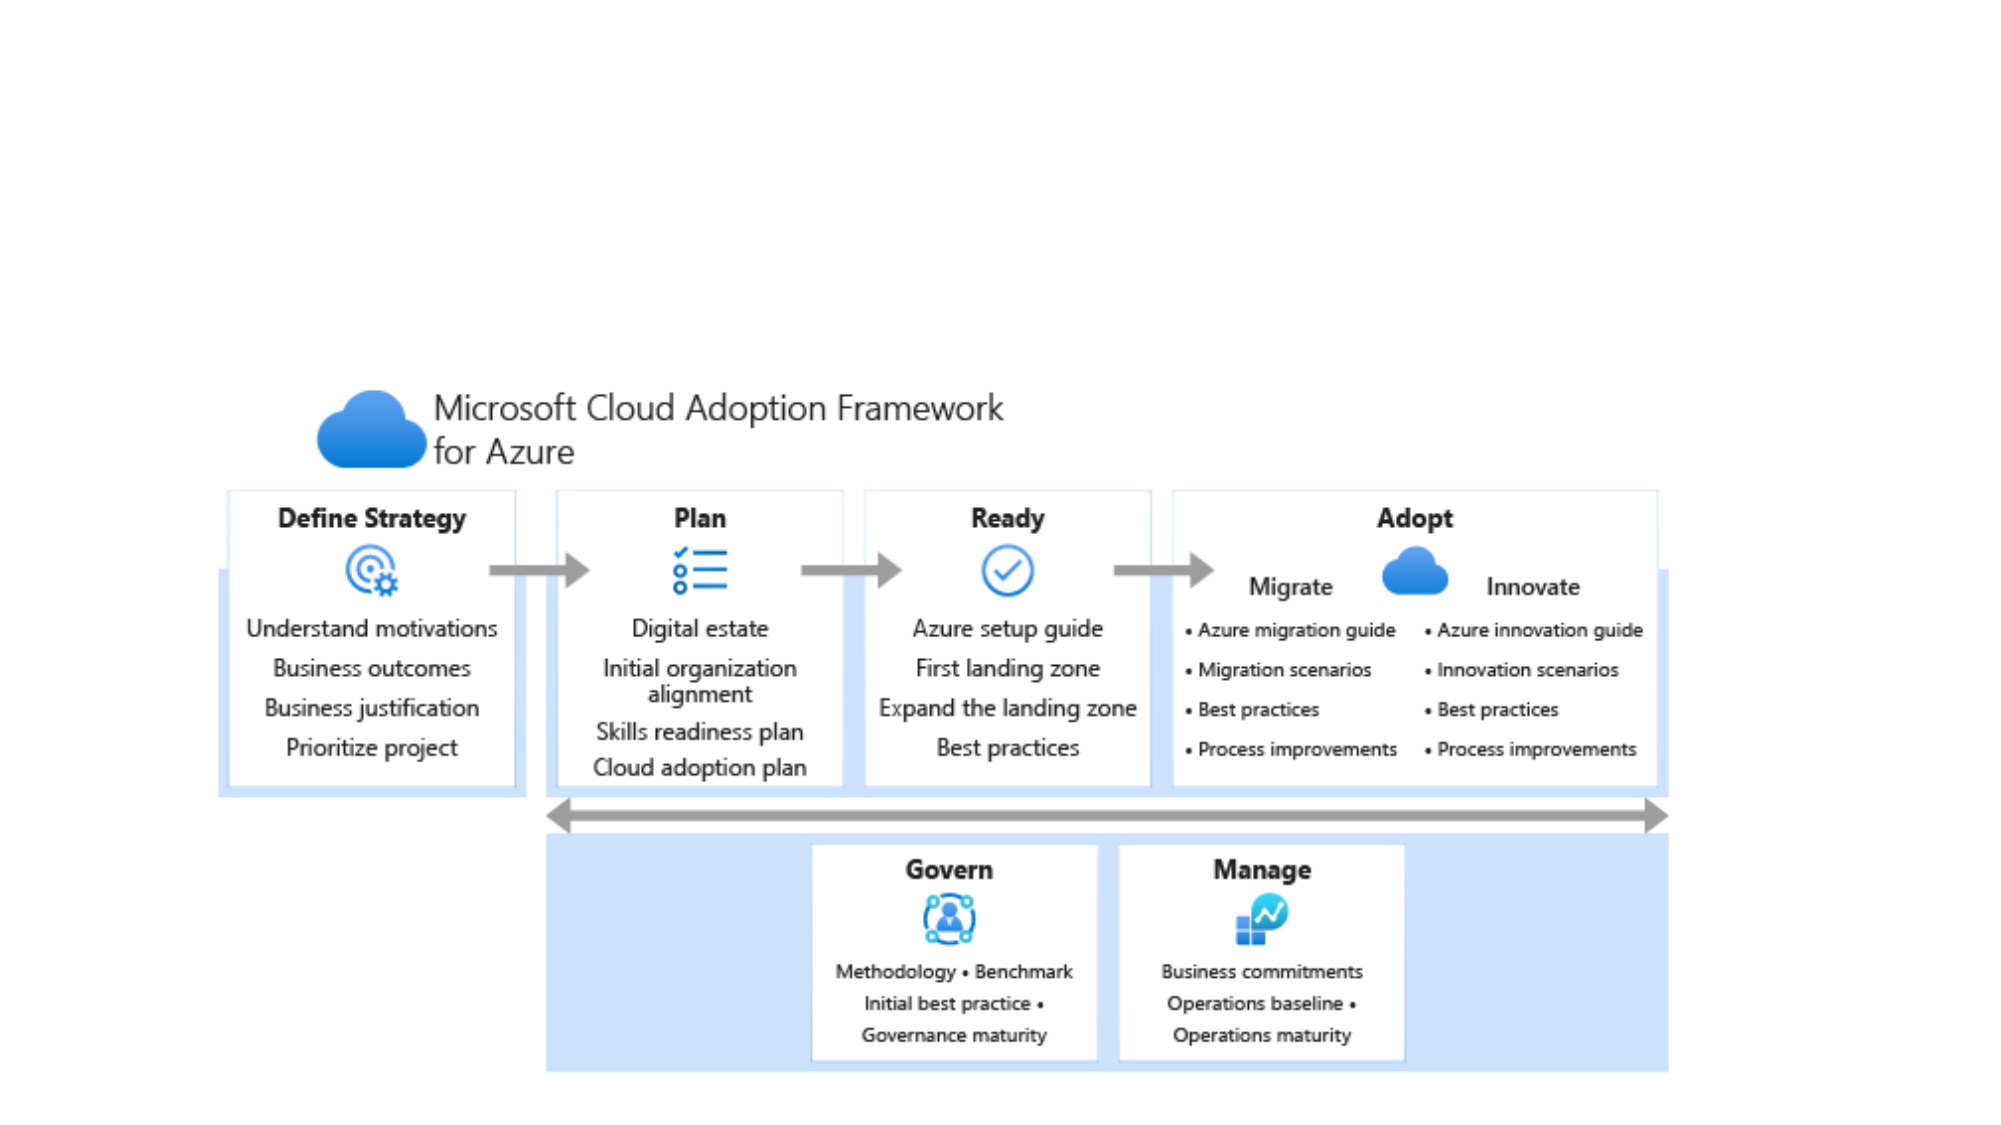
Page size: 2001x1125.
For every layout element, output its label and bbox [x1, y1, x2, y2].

list [205, 377, 1679, 1082]
